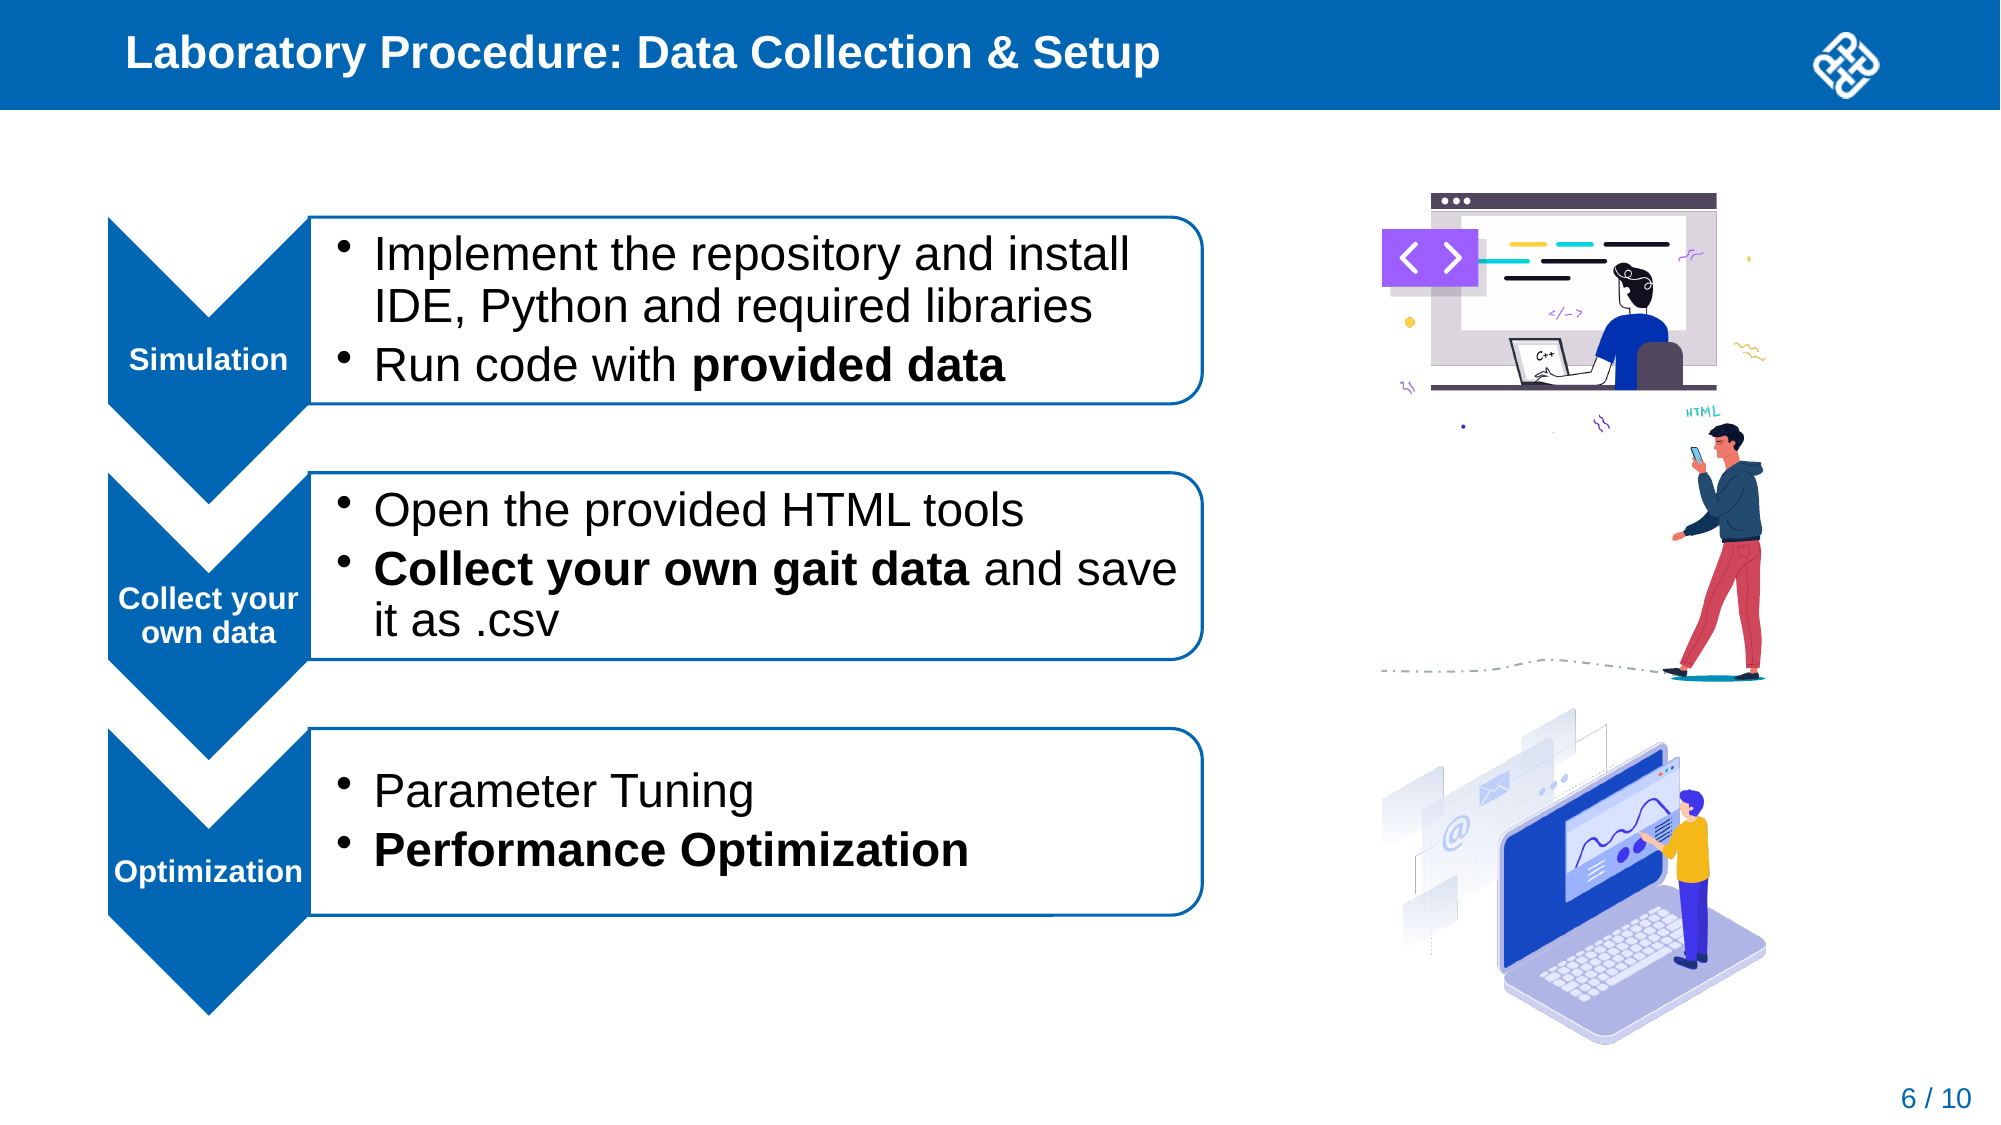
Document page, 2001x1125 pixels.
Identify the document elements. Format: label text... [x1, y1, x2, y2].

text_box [1380, 422, 1766, 683]
text_box [0, 0, 2000, 110]
text_box 6 / 10 [1900, 1080, 1988, 1115]
picture [1380, 707, 1766, 1046]
picture [1811, 32, 1881, 100]
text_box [107, 216, 1203, 1017]
text_box Laboratory Procedure: Data Collection & Setup [125, 24, 1302, 80]
picture [1380, 192, 1766, 422]
